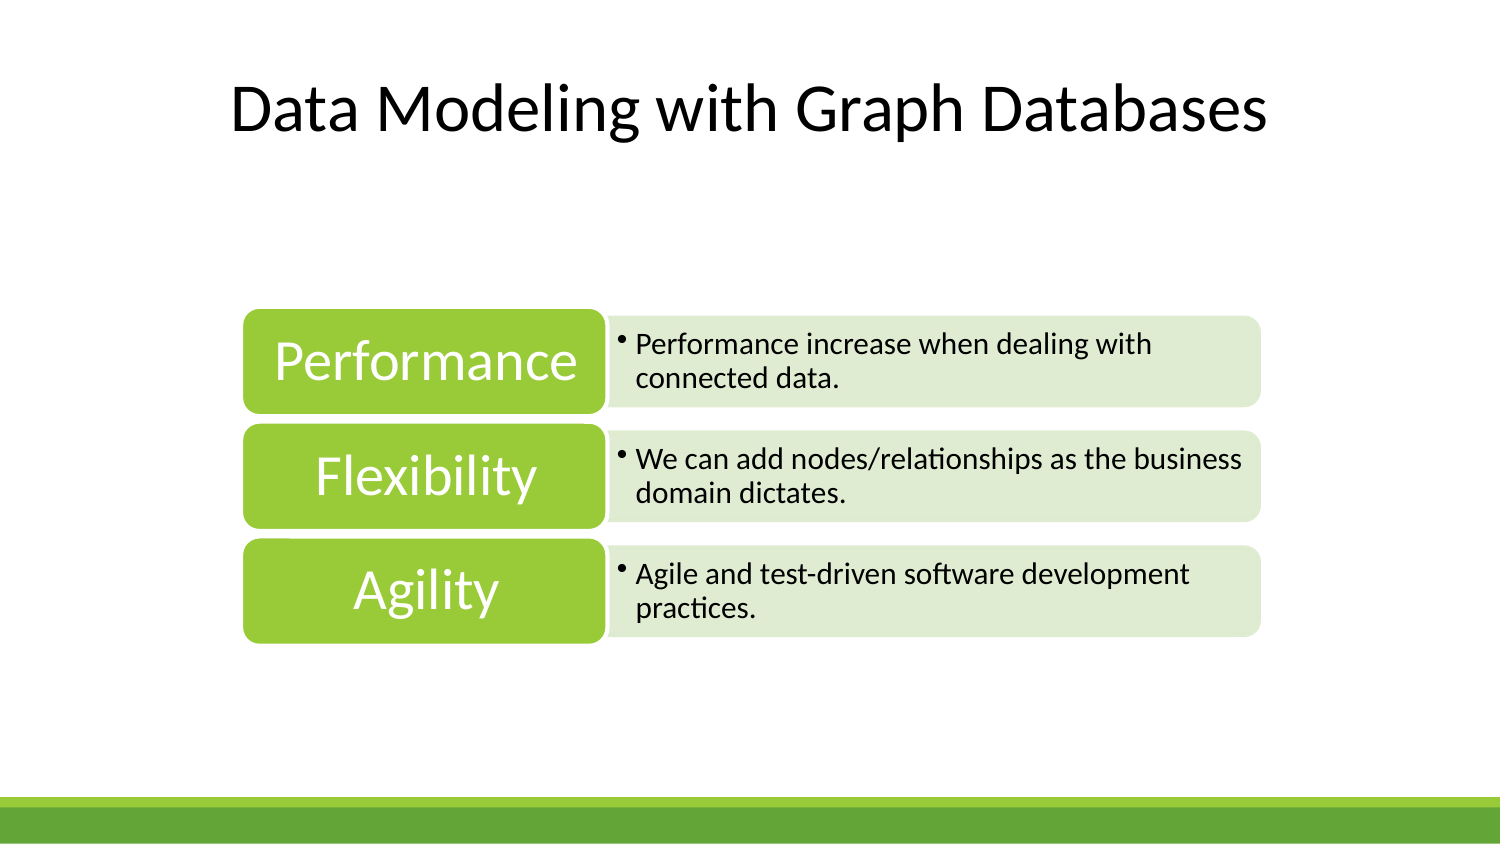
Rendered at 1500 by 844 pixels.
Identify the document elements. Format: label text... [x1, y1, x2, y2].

title Data Modeling with Graph Databases [75, 33, 1425, 175]
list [240, 306, 1260, 647]
